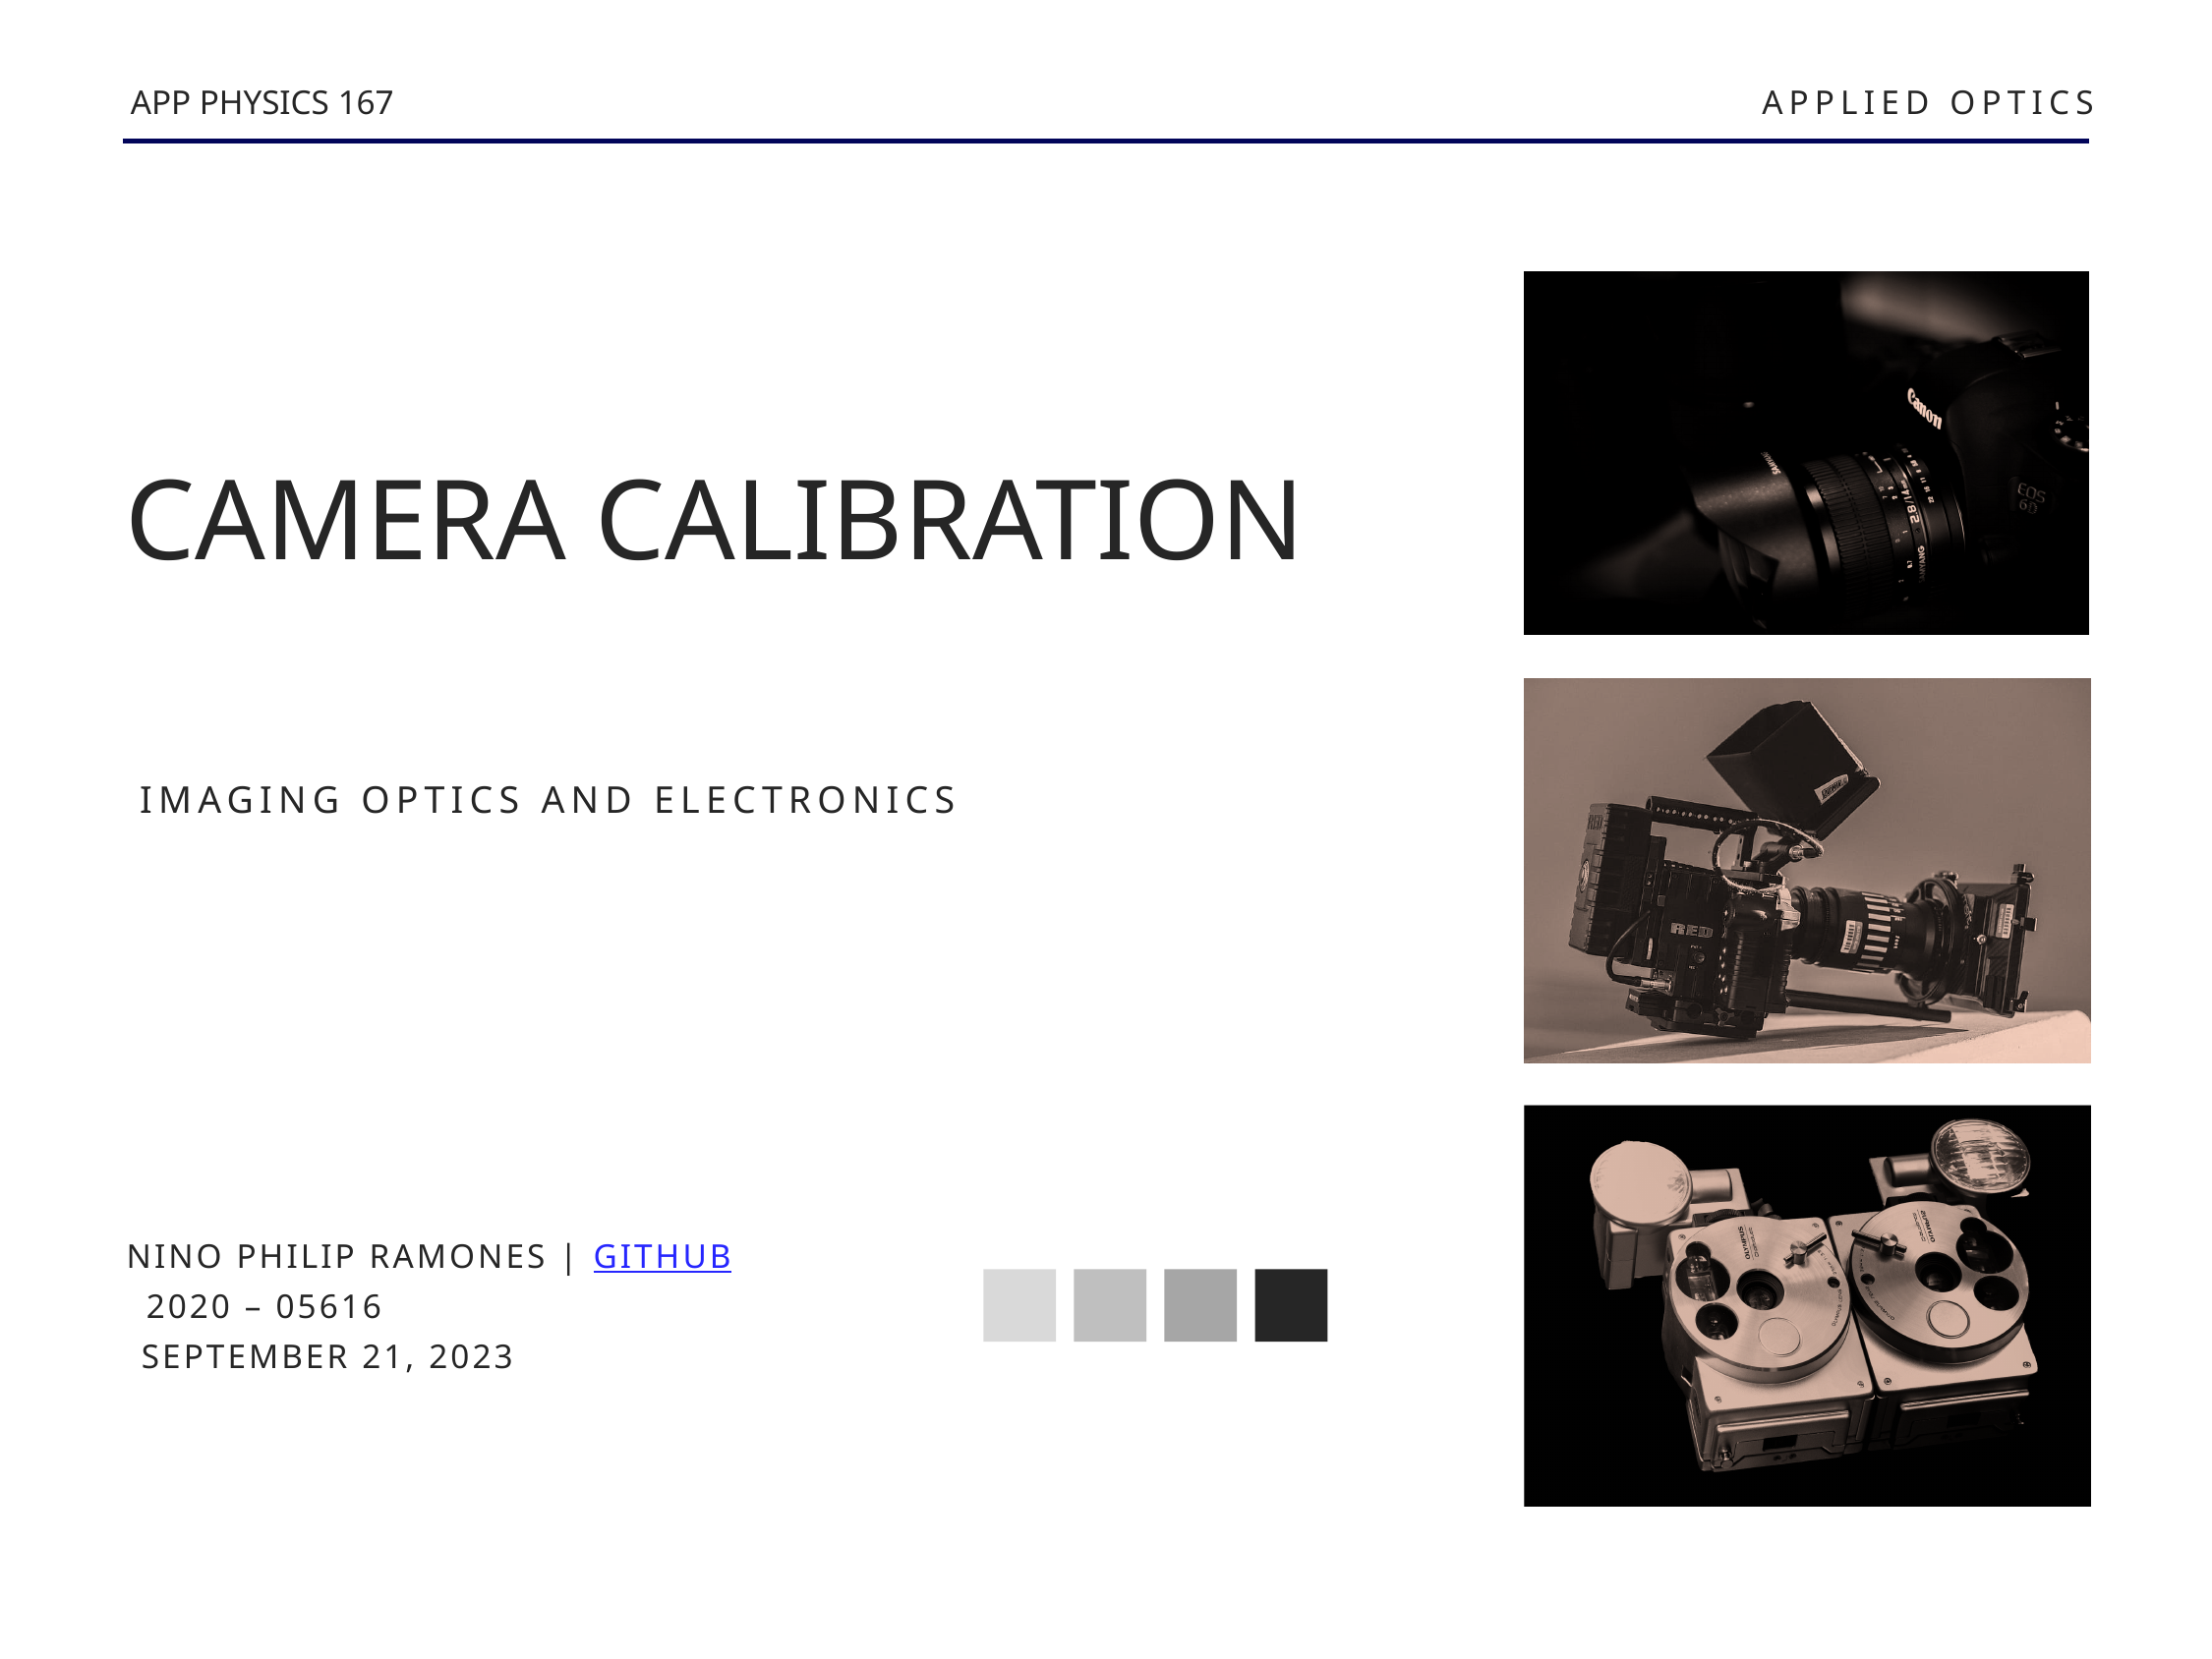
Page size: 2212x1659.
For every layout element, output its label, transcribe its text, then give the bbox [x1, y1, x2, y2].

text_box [110, 74, 2115, 142]
picture [1524, 678, 2092, 1589]
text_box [122, 1228, 735, 1384]
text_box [1119, 1133, 1193, 1478]
text_box IMAGING OPTICS AND ELECTRONICS [125, 770, 970, 829]
picture [1524, 270, 2089, 635]
text_box CAMERA CALIBRATION [110, 441, 1467, 590]
